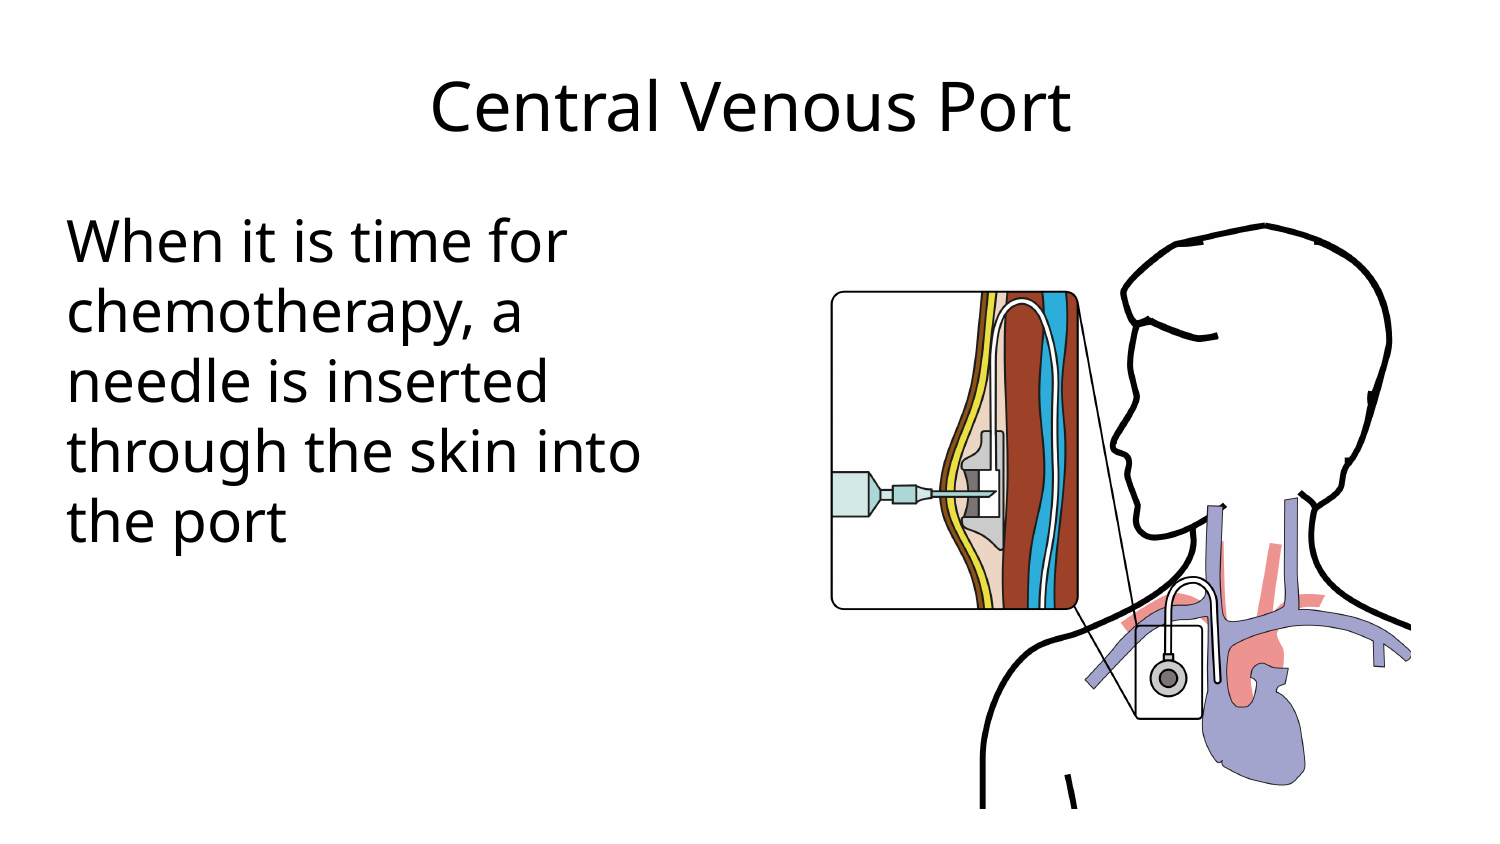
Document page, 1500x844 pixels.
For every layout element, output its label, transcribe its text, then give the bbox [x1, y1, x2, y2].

picture [797, 195, 1411, 809]
list When it is time for chemotherapy, a needle is inserted through the skin into the port [51, 196, 738, 810]
title Central Venous Port [51, 33, 1451, 175]
